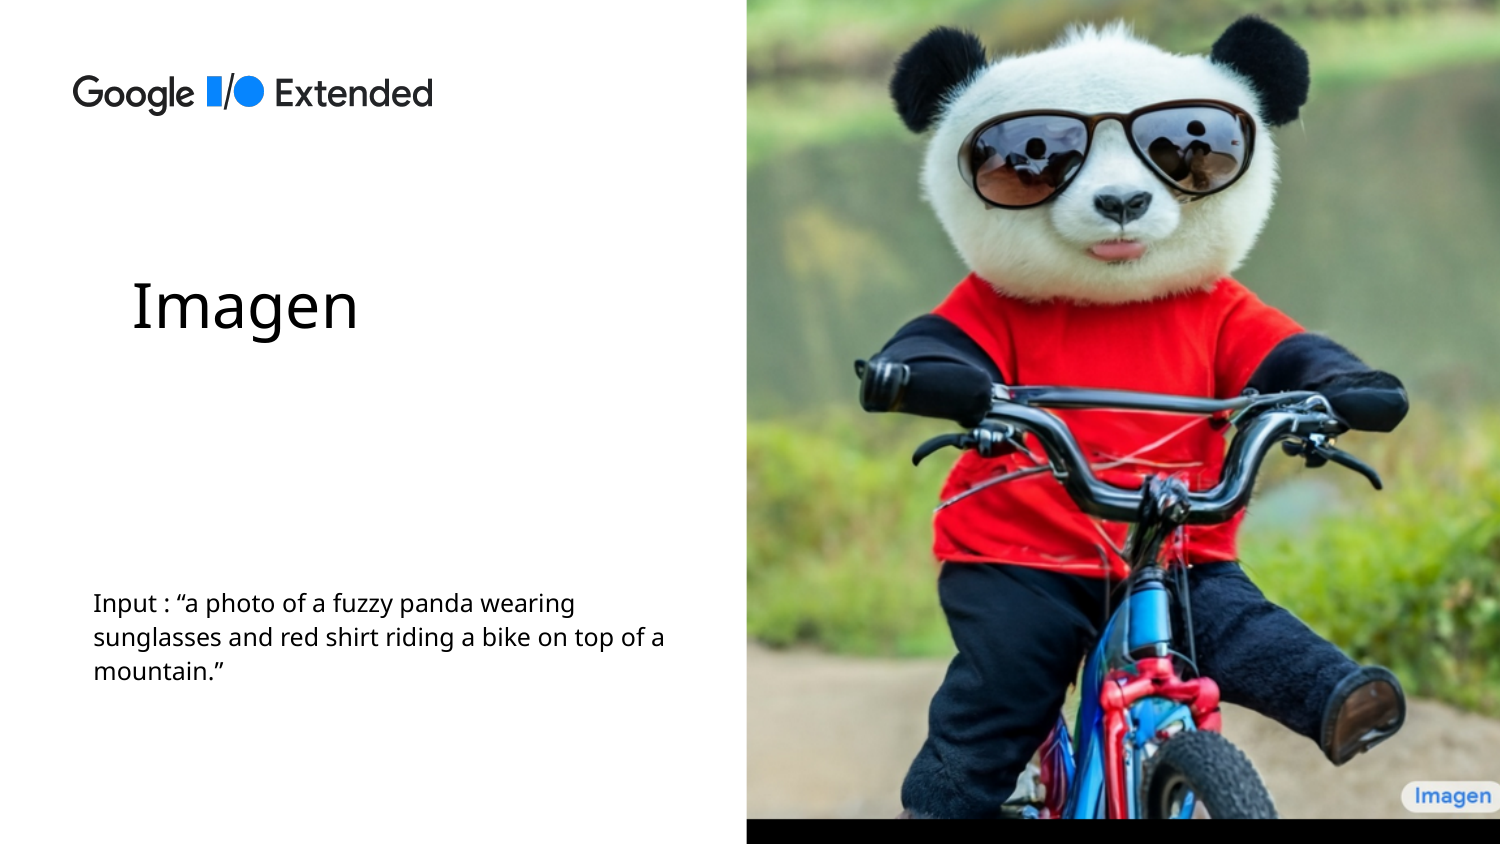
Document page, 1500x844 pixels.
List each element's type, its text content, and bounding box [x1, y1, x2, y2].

text_box Imagen [132, 280, 570, 341]
picture [746, 0, 1500, 844]
picture [73, 73, 432, 116]
text_box Input : “a photo of a fuzzy panda wearing sunglasses and red shirt riding a bike on top of a mountain.” [87, 507, 683, 768]
